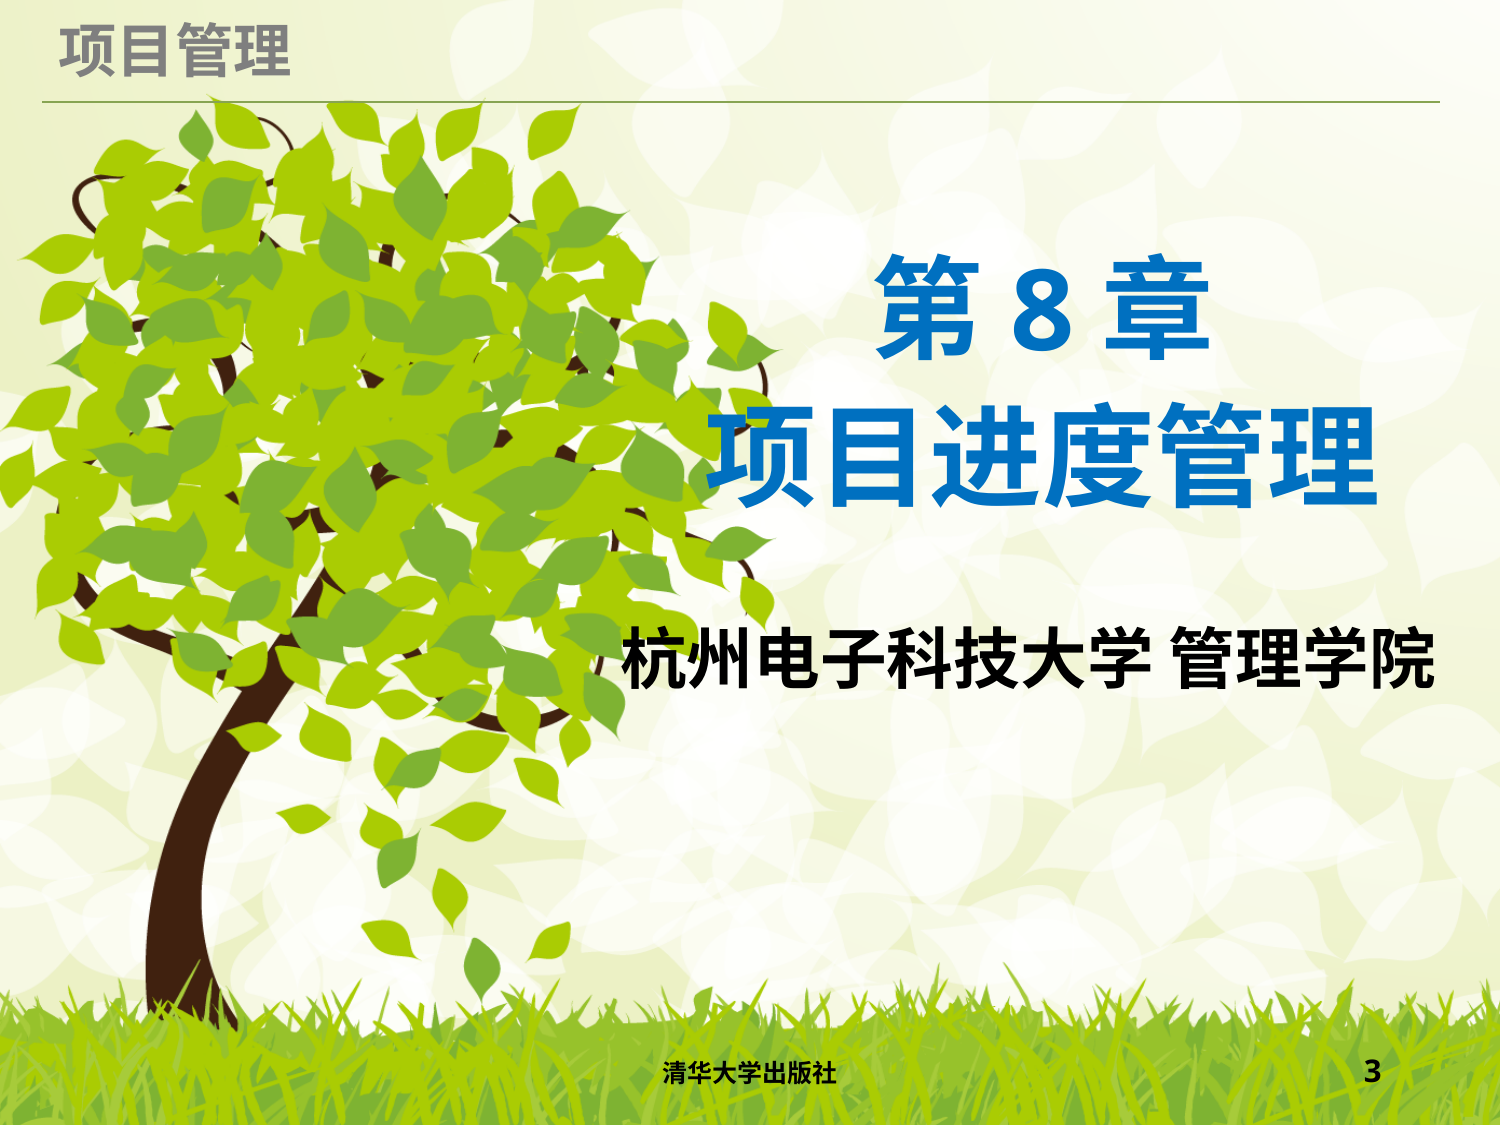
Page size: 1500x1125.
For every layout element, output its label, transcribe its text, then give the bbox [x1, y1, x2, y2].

text_box 杭州电子科技大学 管理学院 [561, 609, 1495, 901]
slide_number 3 [1059, 1042, 1397, 1103]
footer 清华大学出版社 [496, 1042, 1004, 1103]
picture [0, 0, 1500, 1125]
title 第8章 项目进度管理 [579, 196, 1500, 529]
